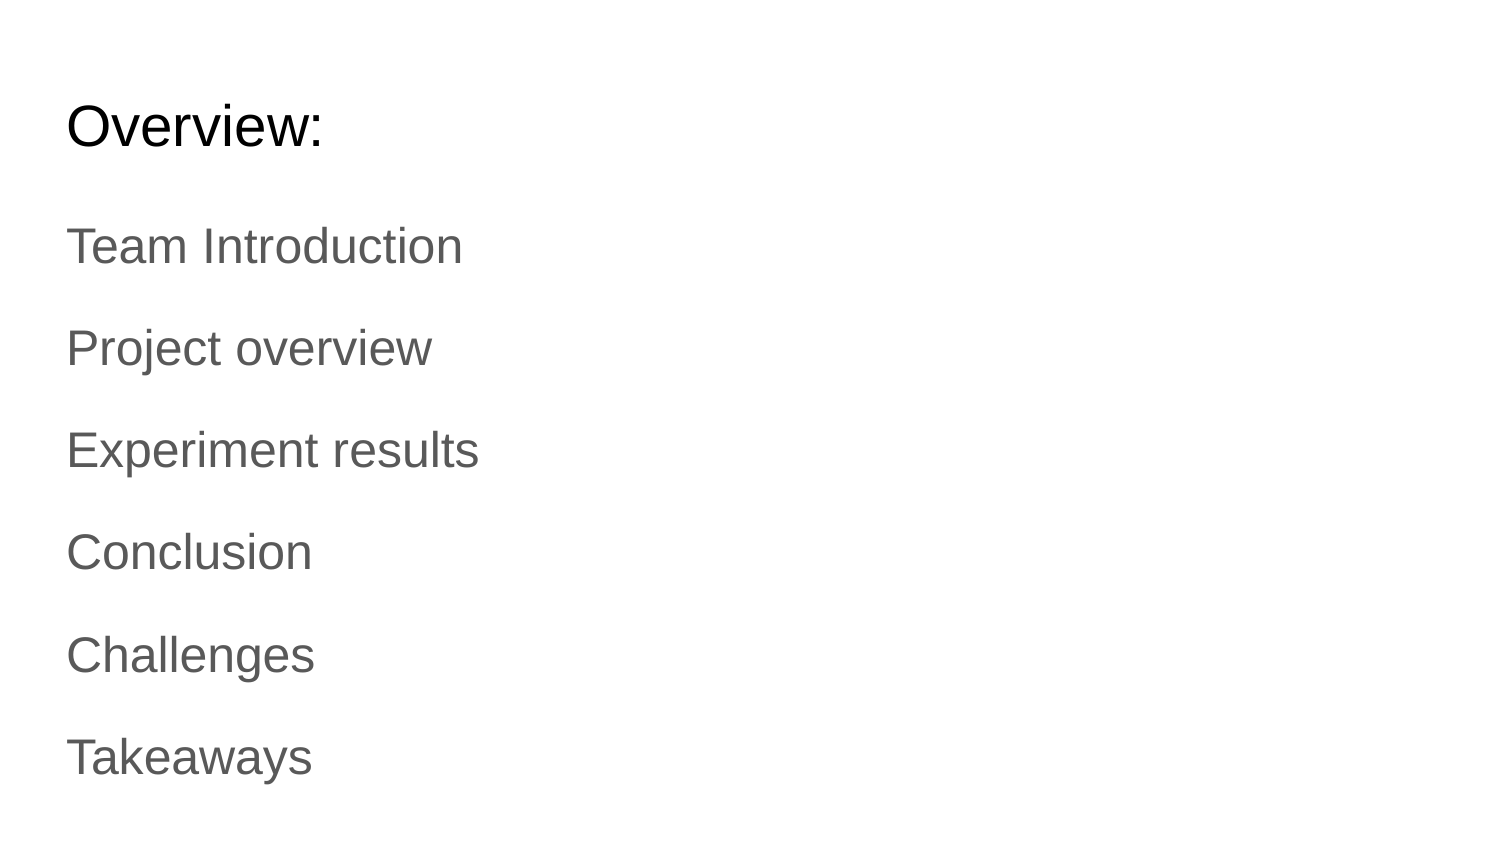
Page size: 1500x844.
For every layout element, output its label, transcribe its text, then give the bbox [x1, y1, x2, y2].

list Team Introduction Project overview Experiment results Conclusion Challenges Takeaways [51, 189, 1449, 793]
title Overview: [51, 72, 1449, 167]
